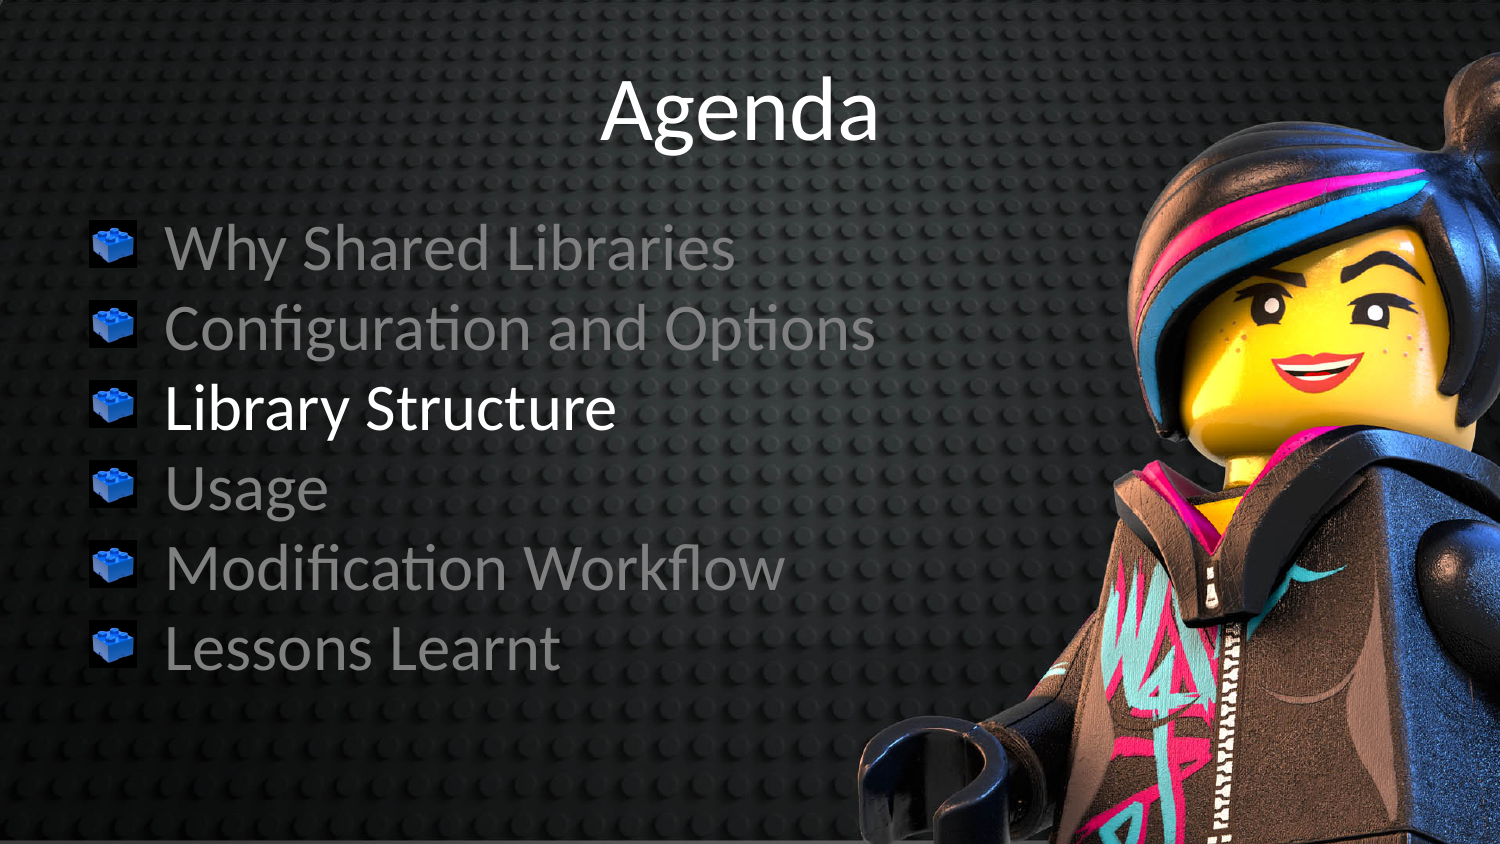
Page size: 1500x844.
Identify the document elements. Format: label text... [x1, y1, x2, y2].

picture [0, 0, 1500, 844]
text_box Agenda [75, 33, 1425, 175]
text_box Why Shared Libraries Configuration and Options Library Structure Usage Modification Workflow Lessons Learnt [75, 196, 1425, 754]
